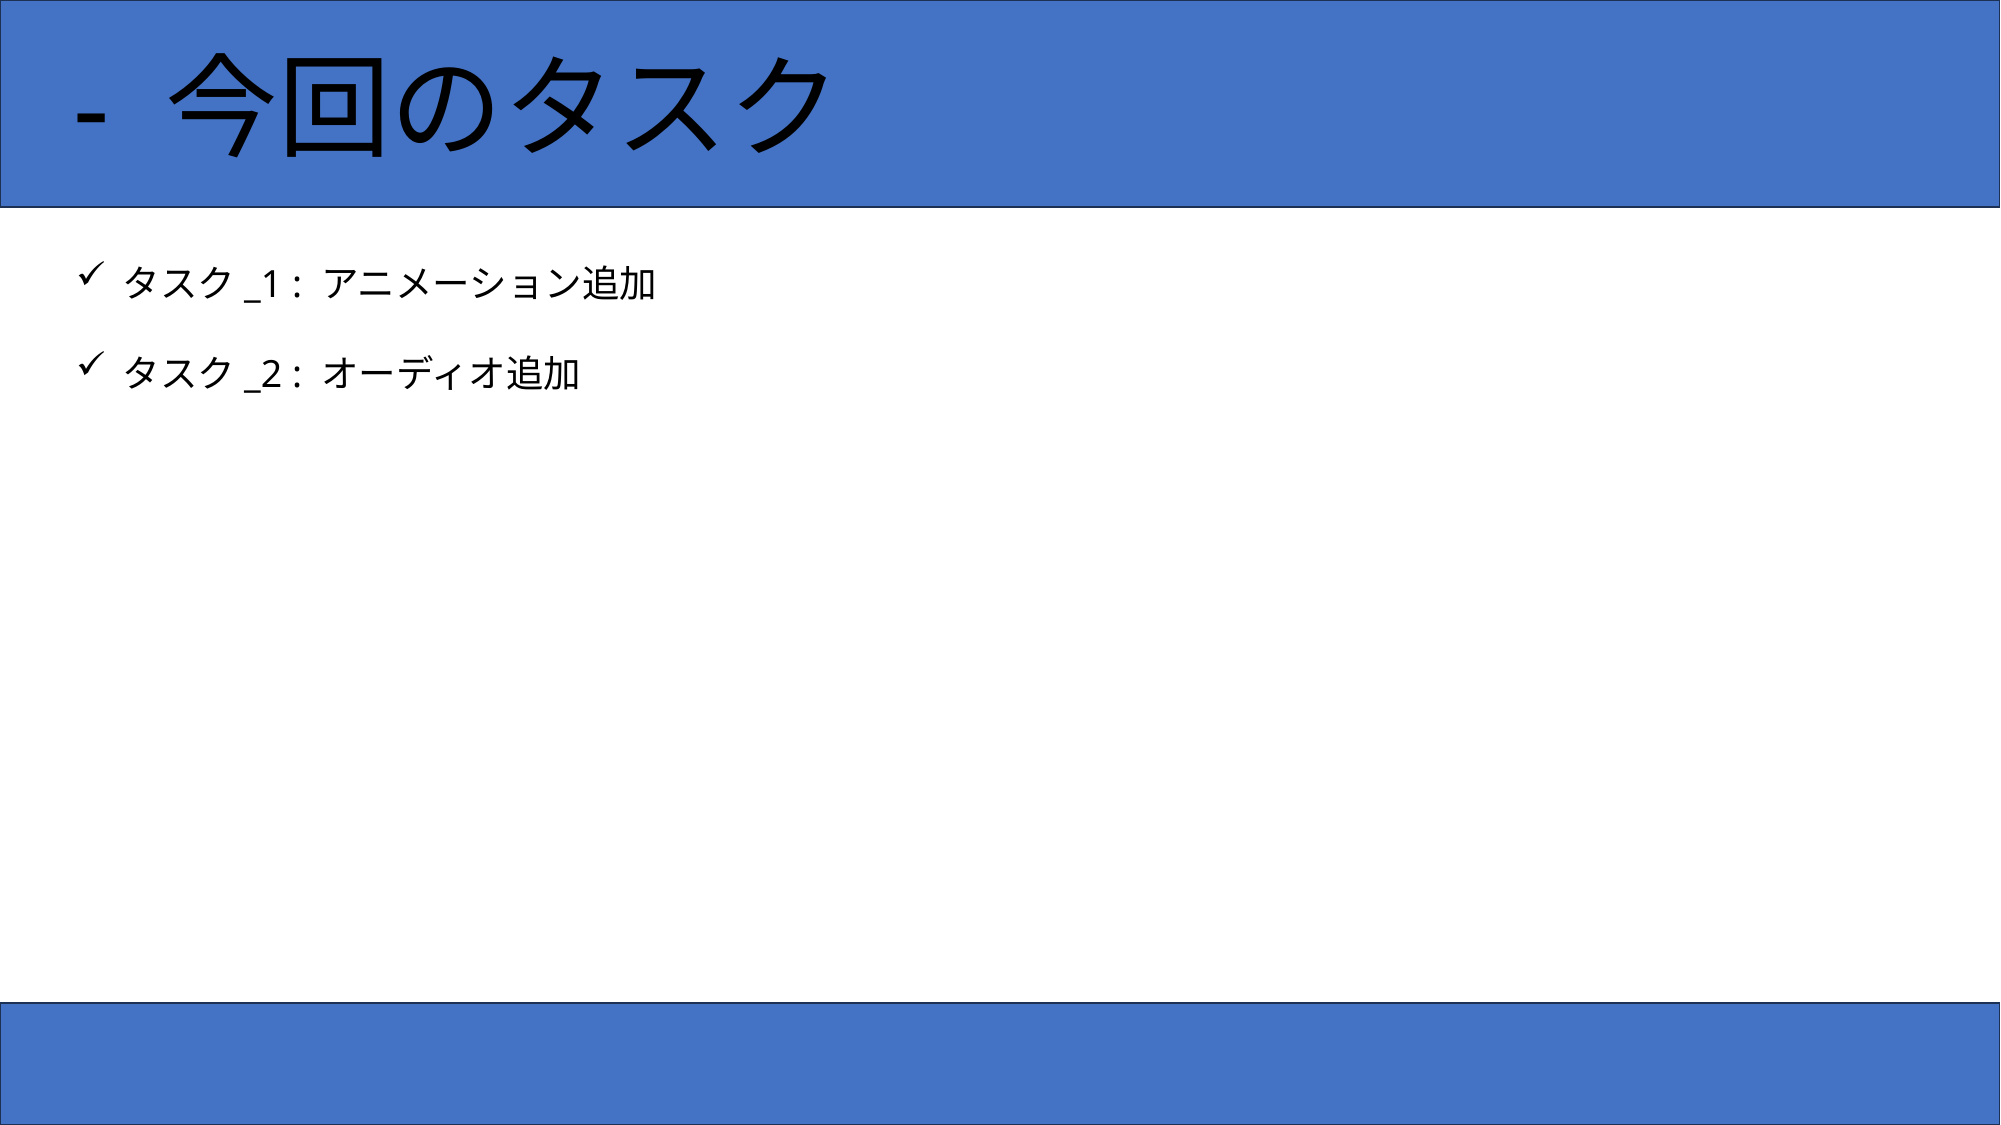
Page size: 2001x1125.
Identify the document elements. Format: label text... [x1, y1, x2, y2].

text_box タスク_1 : アニメーション追加 タスク_2 : オーディオ追加 [61, 252, 1687, 402]
text_box [0, 1002, 2000, 1125]
text_box - 今回のタスク [0, 0, 2000, 208]
